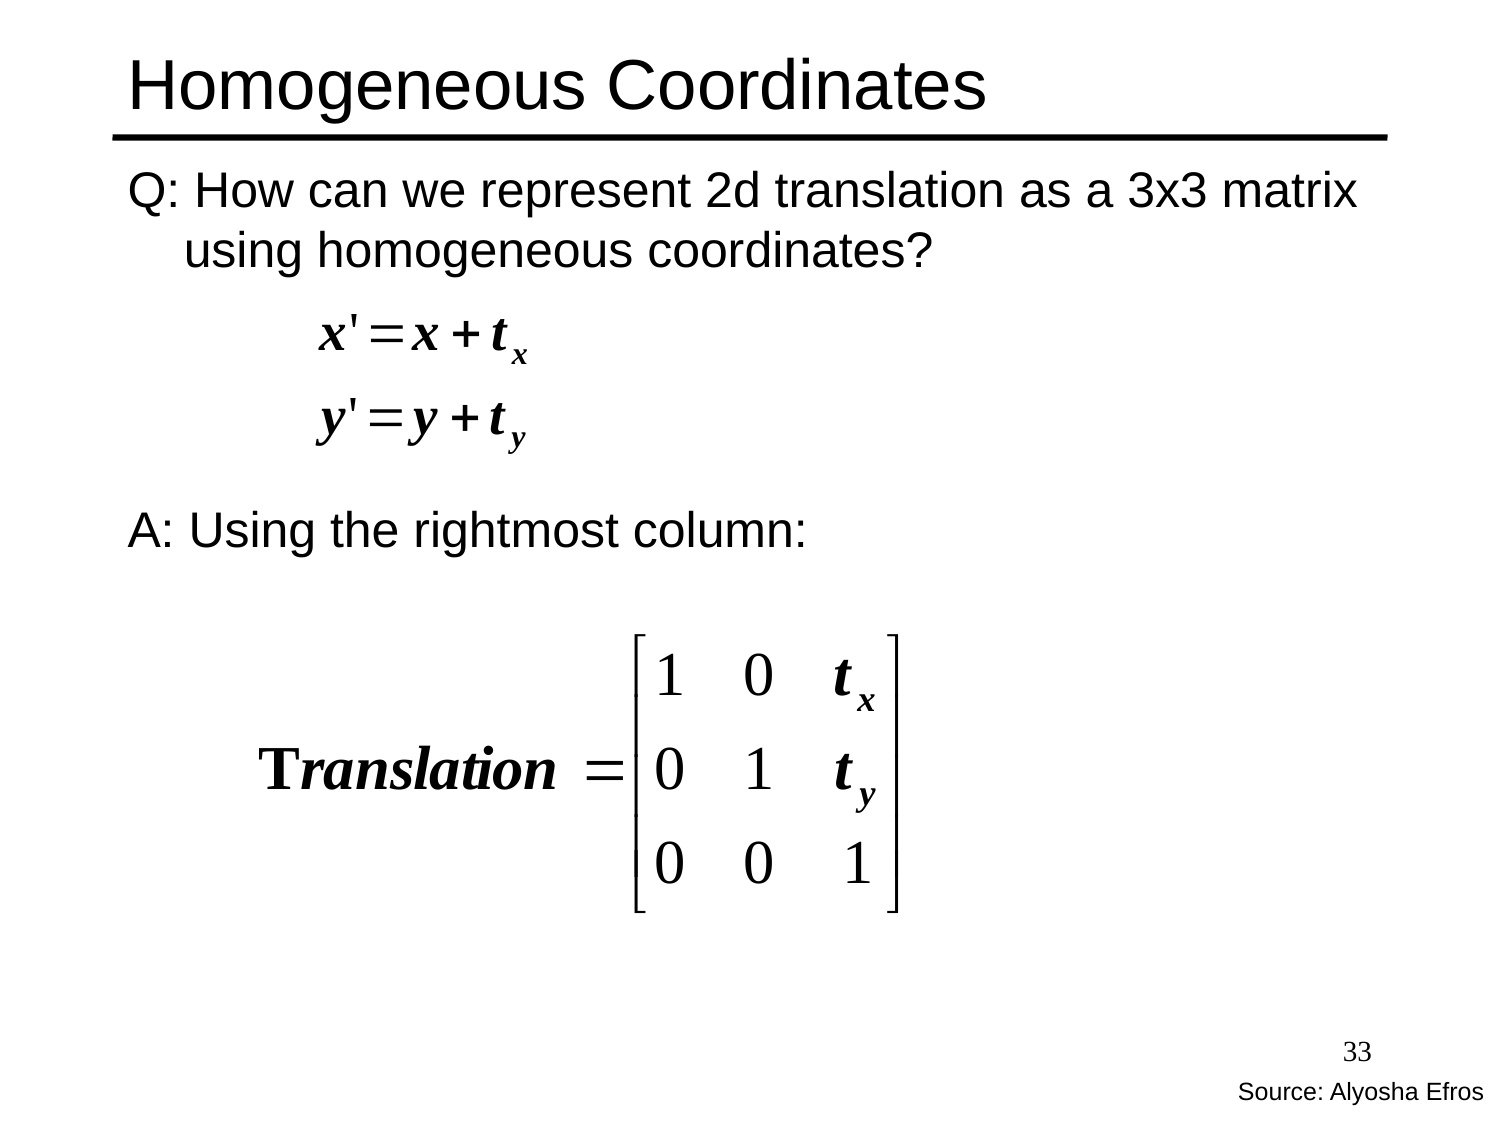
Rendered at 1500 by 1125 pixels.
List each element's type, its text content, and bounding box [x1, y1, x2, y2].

list Q: How can we represent 2d translation as a 3x3 matrix using homogeneous coordinates? A: Using the rightmost column: [112, 149, 1388, 1013]
title Homogeneous Coordinates [112, 12, 1388, 149]
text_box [306, 298, 541, 465]
text_box Source: Alyosha Efros [1223, 1068, 1500, 1113]
slide_number 33 [1074, 1024, 1388, 1101]
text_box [249, 622, 924, 926]
